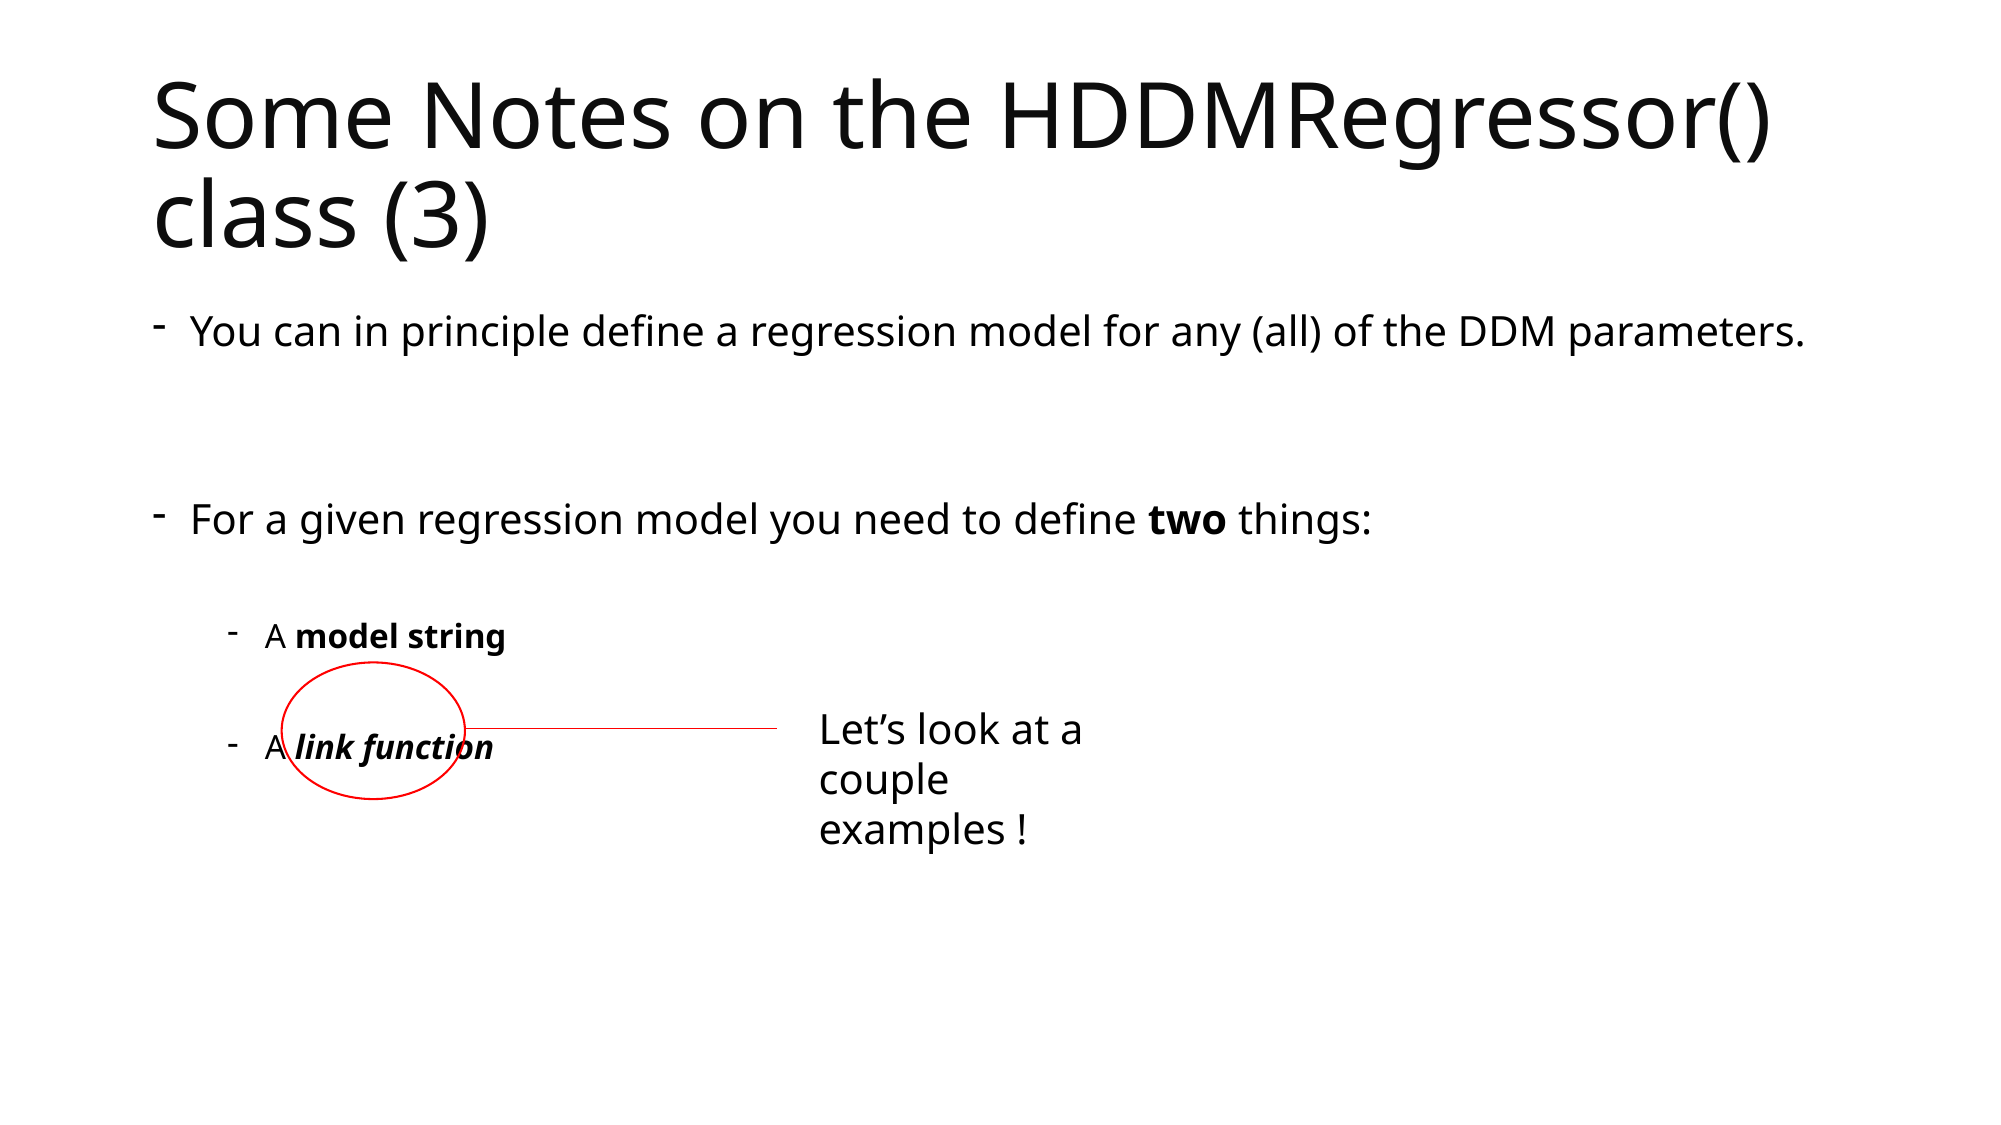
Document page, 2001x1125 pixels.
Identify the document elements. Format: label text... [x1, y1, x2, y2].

text_box [280, 661, 466, 801]
list You can in principle define a regression model for any (all) of the DDM parameters. For a given regression model you need to define two things: A model string A link function [137, 302, 1863, 1125]
text_box Let’s look at a couple examples ! [803, 694, 1117, 861]
title Some Notes on the HDDMRegressor() class (3) [137, 59, 1863, 278]
